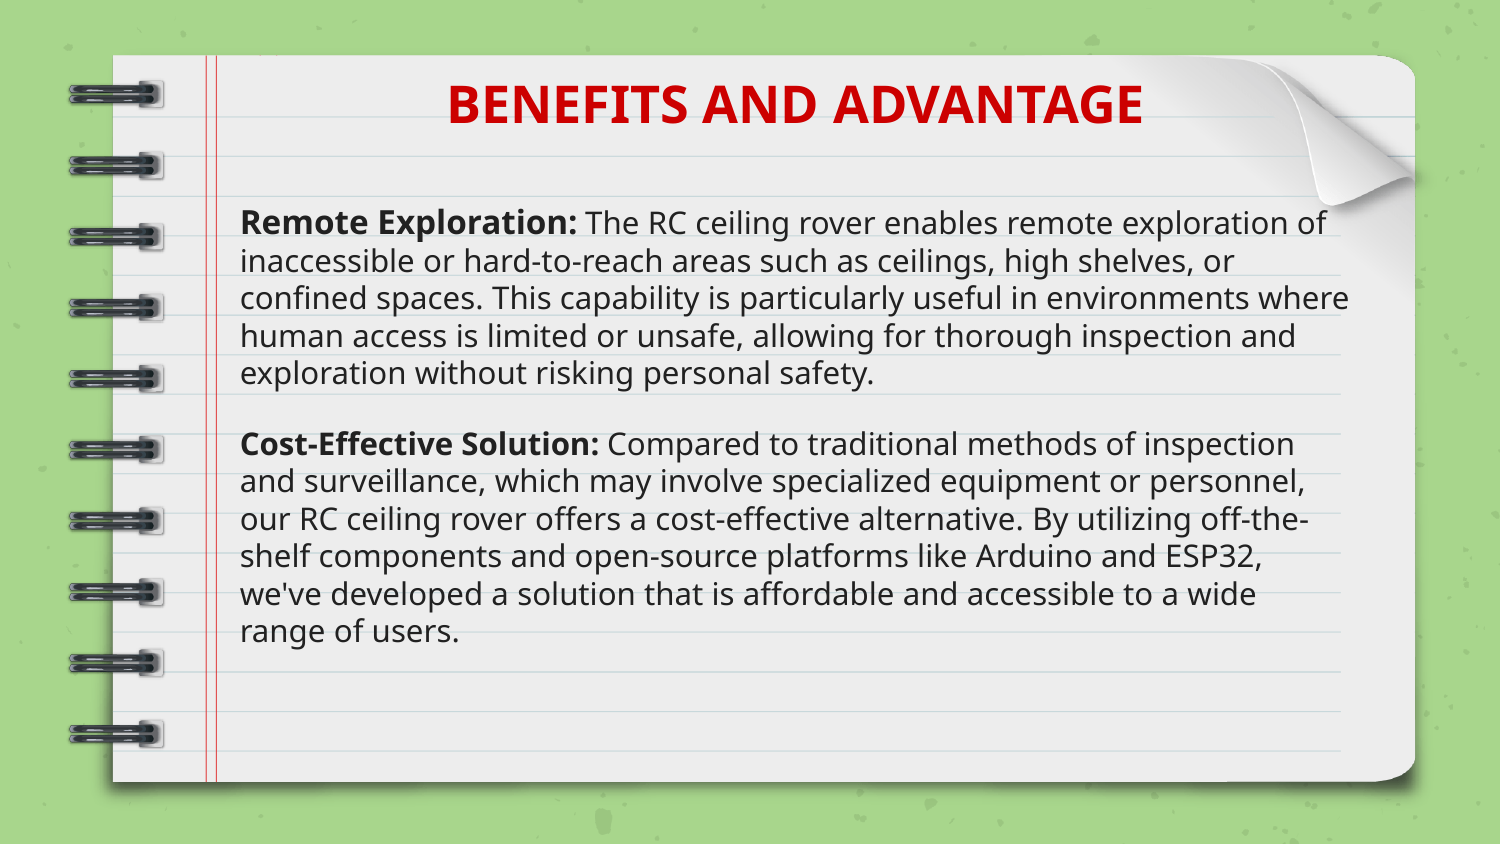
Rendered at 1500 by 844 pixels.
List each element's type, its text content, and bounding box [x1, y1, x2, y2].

title BENEFITS AND ADVANTAGE [212, 69, 1380, 200]
list Remote Exploration: The RC ceiling rover enables remote exploration of inaccessible or hard-to-reach areas such as ceilings, high shelves, or confined spaces. This capability is particularly useful in environments where human access is limited or unsafe, allowing for thorough inspection and exploration without risking personal safety. Cost-Effective Solution: Compared to traditional methods of inspection and surveillance, which may involve specialized equipment or personnel, our RC ceiling rover offers a cost-effective alternative. By utilizing off-the-shelf components and open-source platforms like Arduino and ESP32, we've developed a solution that is affordable and accessible to a wide range of users. [224, 186, 1368, 734]
picture [63, 22, 1437, 822]
